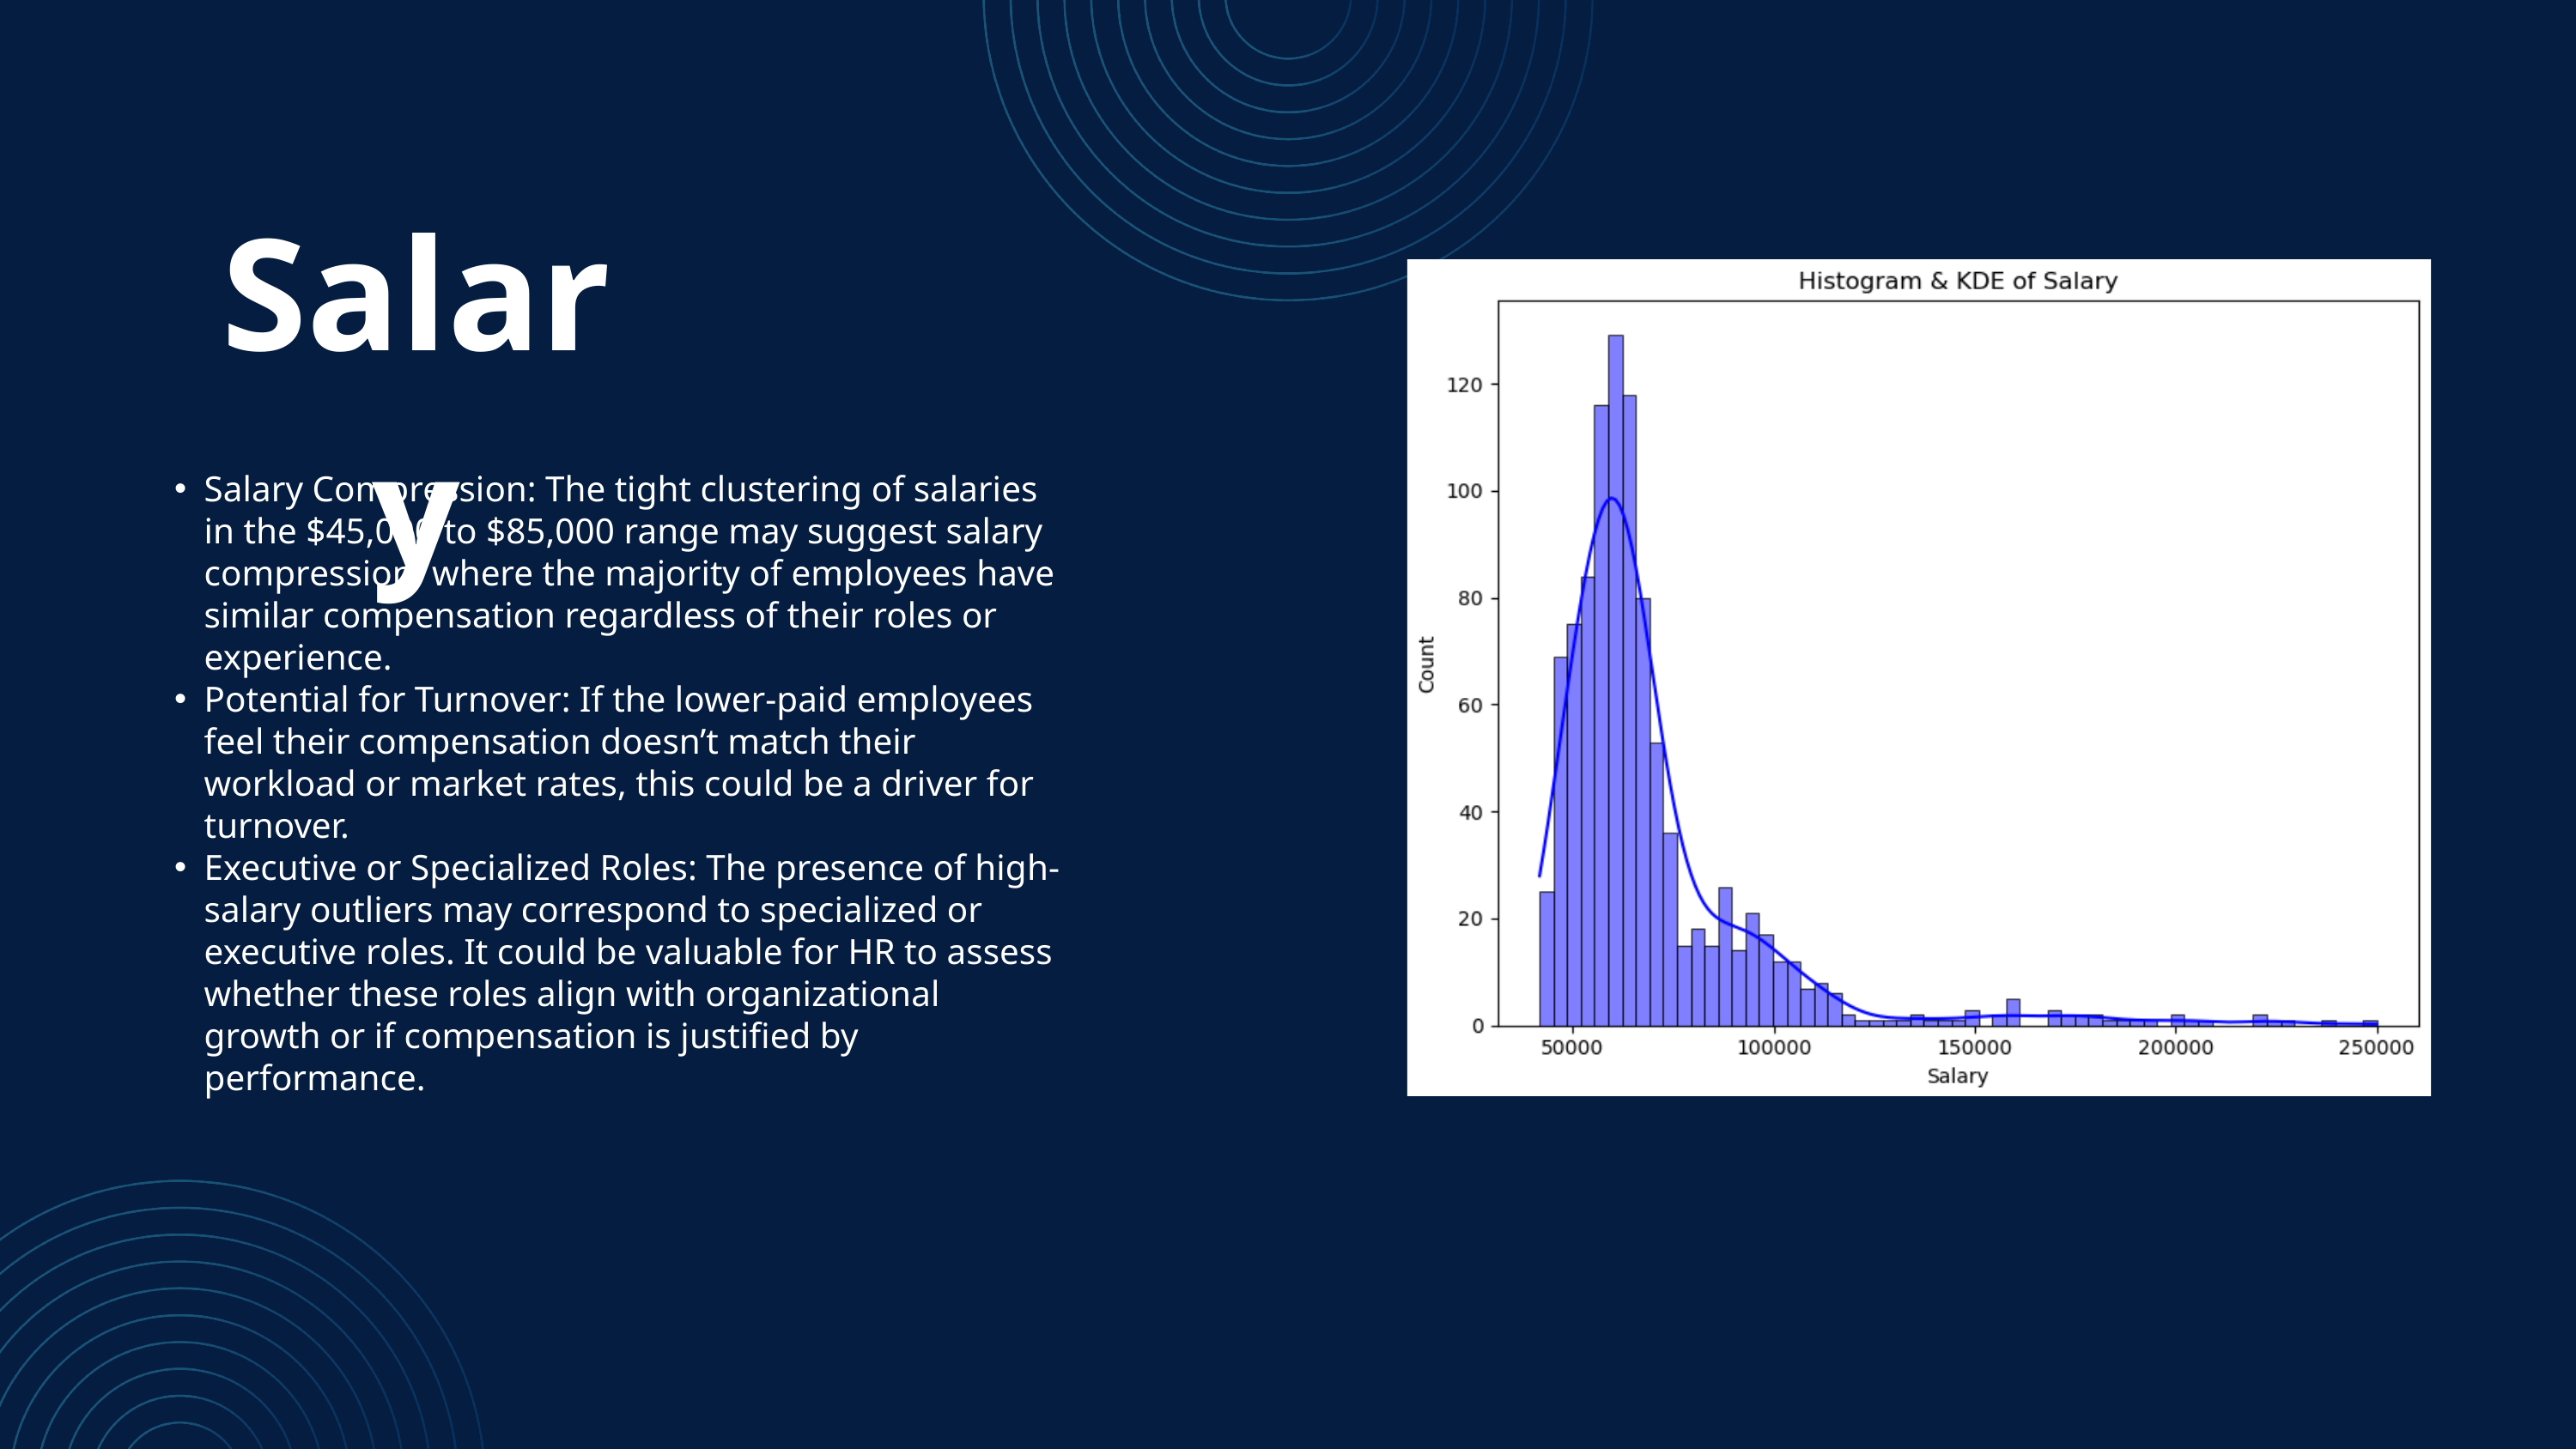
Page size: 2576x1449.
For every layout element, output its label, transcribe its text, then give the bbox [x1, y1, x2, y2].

text_box [1406, 259, 2432, 1096]
text_box [0, 1179, 486, 1449]
text_box Salary Compression: The tight clustering of salaries in the $45,000 to $85,000 range may suggest salary compression, where the majority of employees have similar compensation regardless of their roles or experience. Potential for Turnover: If the lower-paid employees feel their compensation doesn’t match their workload or market rates, this could be a driver for turnover. Executive or Specialized Roles: The presence of high-salary outliers may correspond to specialized or executive roles. It could be valuable for HR to assess whether these roles align with organizational growth or if compensation is justified by performance. [144, 424, 1062, 1182]
text_box Salary [179, 164, 653, 598]
text_box [982, 0, 1594, 301]
